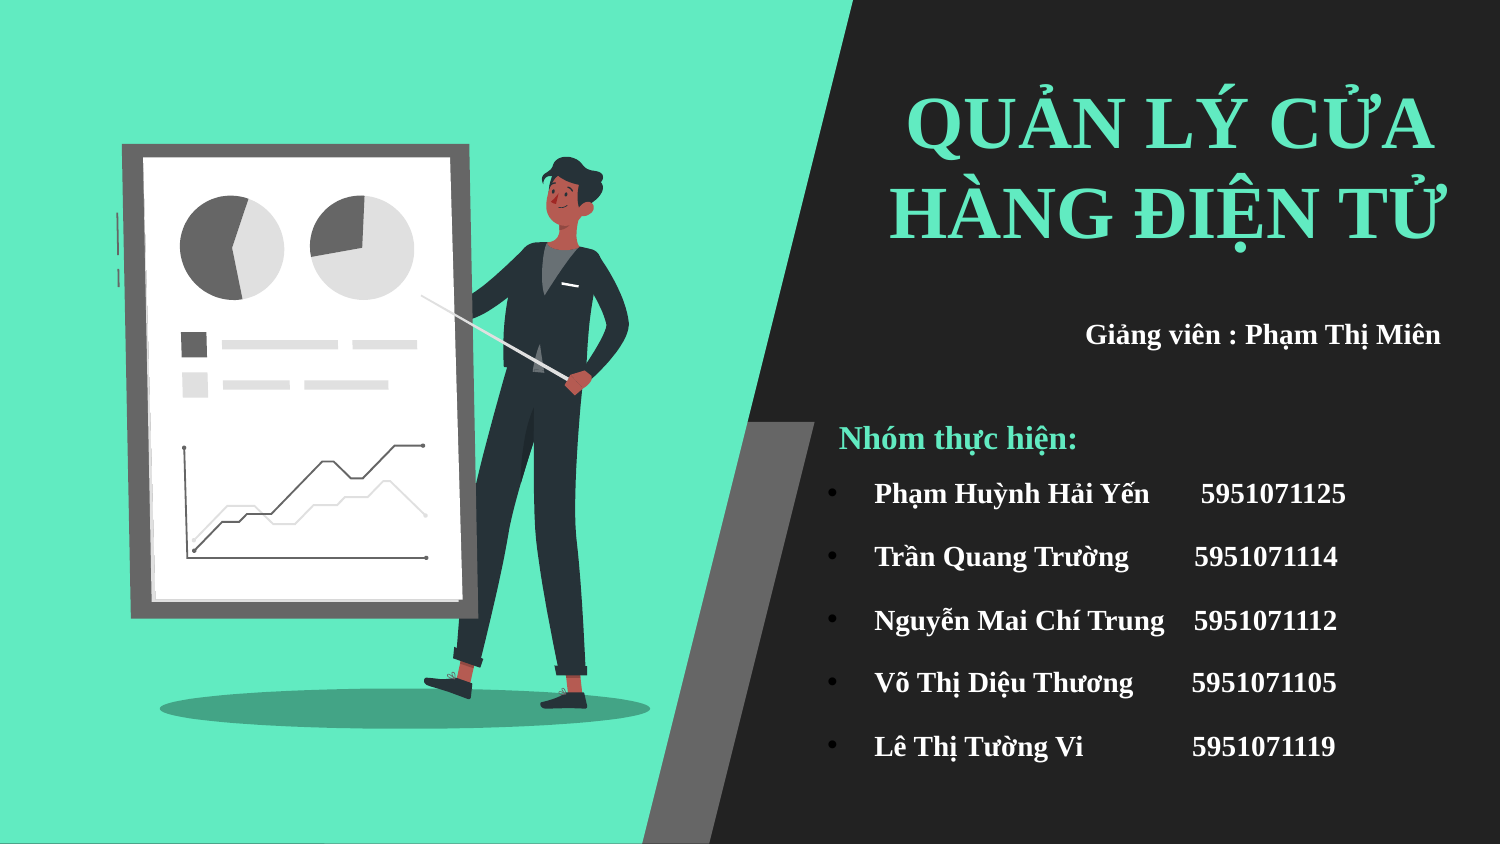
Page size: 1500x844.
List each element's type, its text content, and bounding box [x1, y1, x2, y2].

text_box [116, 143, 651, 730]
title QUẢN LÝ CỬA HÀNG ĐIỆN TỬ [862, 58, 1476, 274]
subtitle Giảng viên : Phạm Thị Miên [899, 295, 1457, 378]
text_box Phạm Huỳnh Hải Yến 5951071125 Trần Quang Trường 5951071114 Nguyễn Mai Chí Trung 5951071112 Võ Thị Diệu Thương 5951071105 Lê Thị Tường Vi 5951071119 [812, 465, 1370, 829]
text_box Nhóm thực hiện: [823, 395, 1382, 478]
